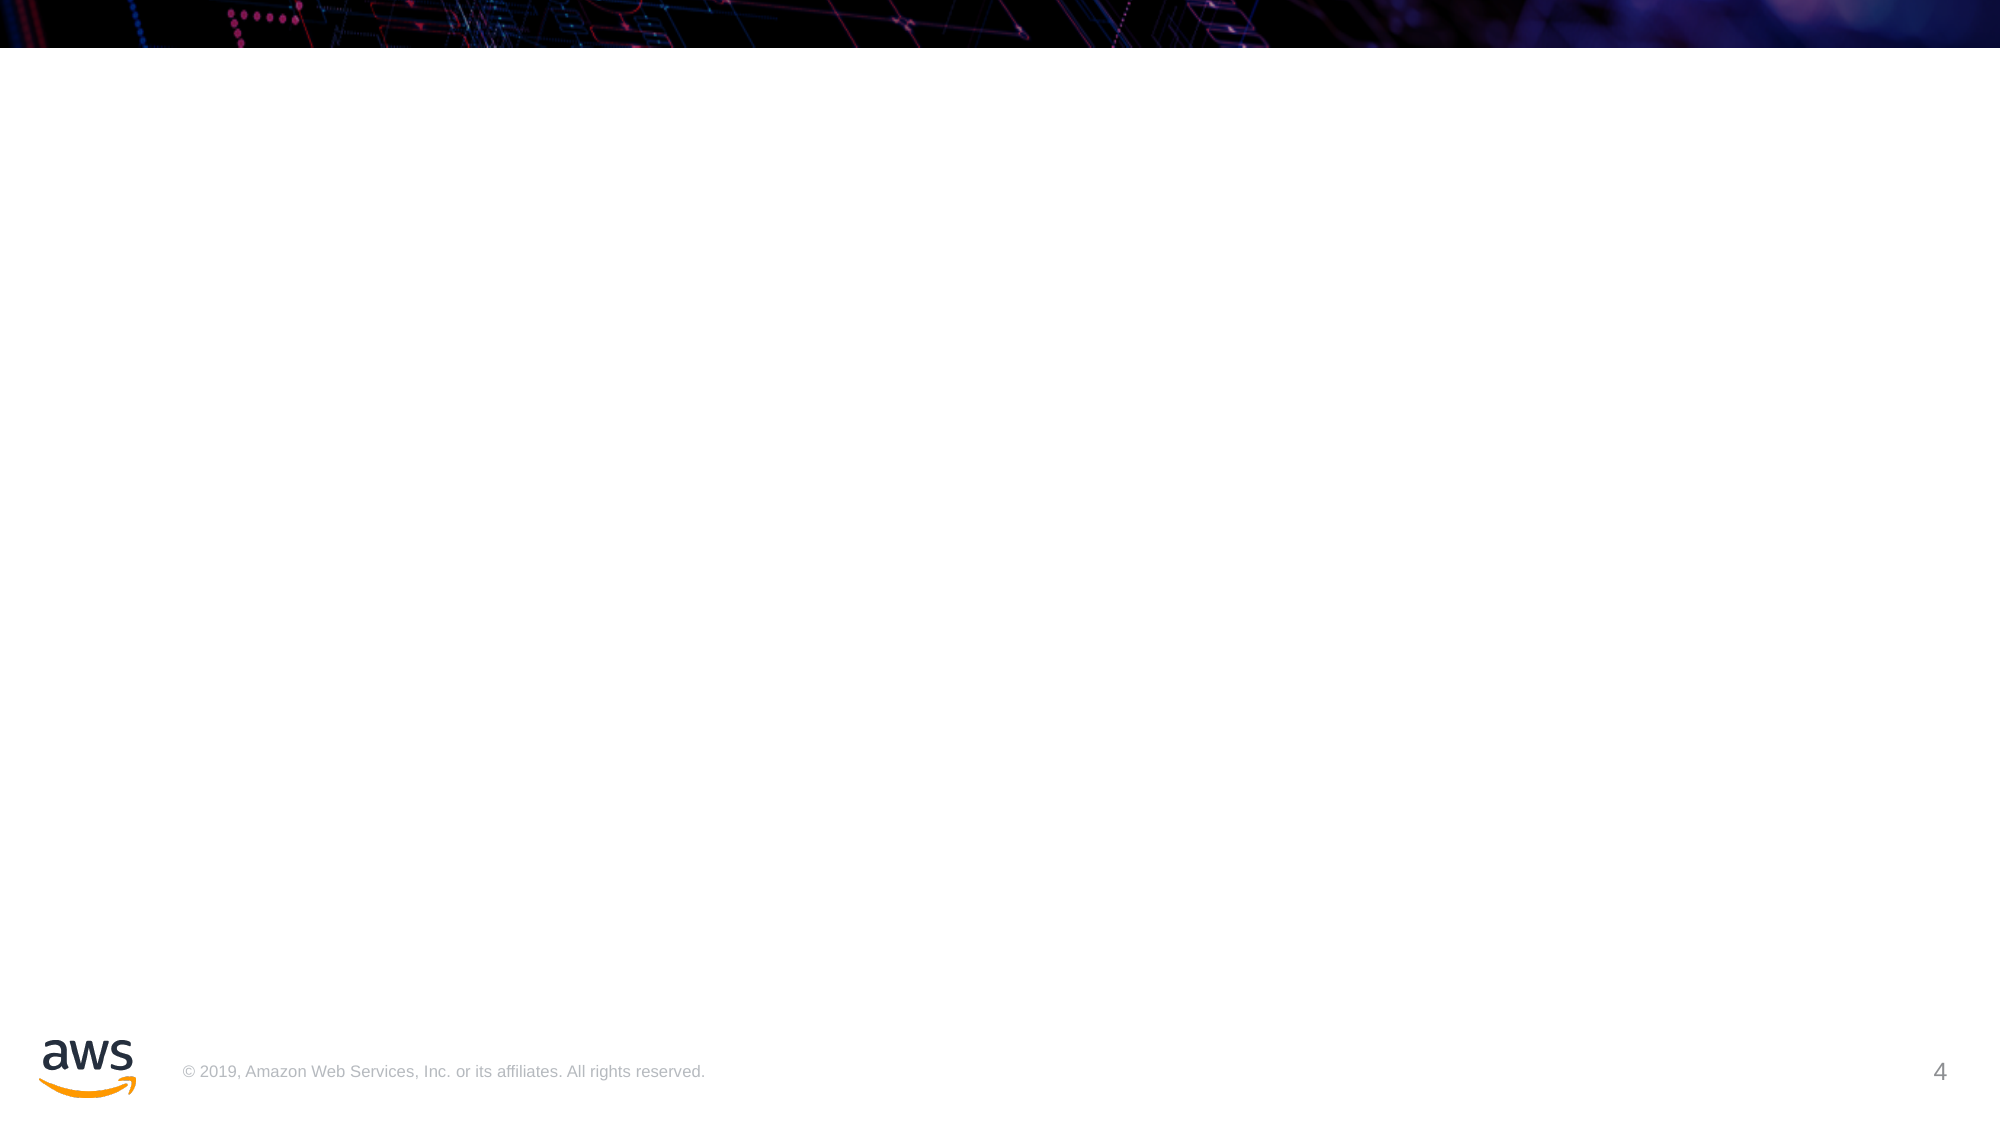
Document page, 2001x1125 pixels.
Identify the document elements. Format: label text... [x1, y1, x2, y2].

slide_number 4 [1512, 1040, 1963, 1101]
picture [0, 0, 2000, 48]
picture [39, 1040, 136, 1098]
